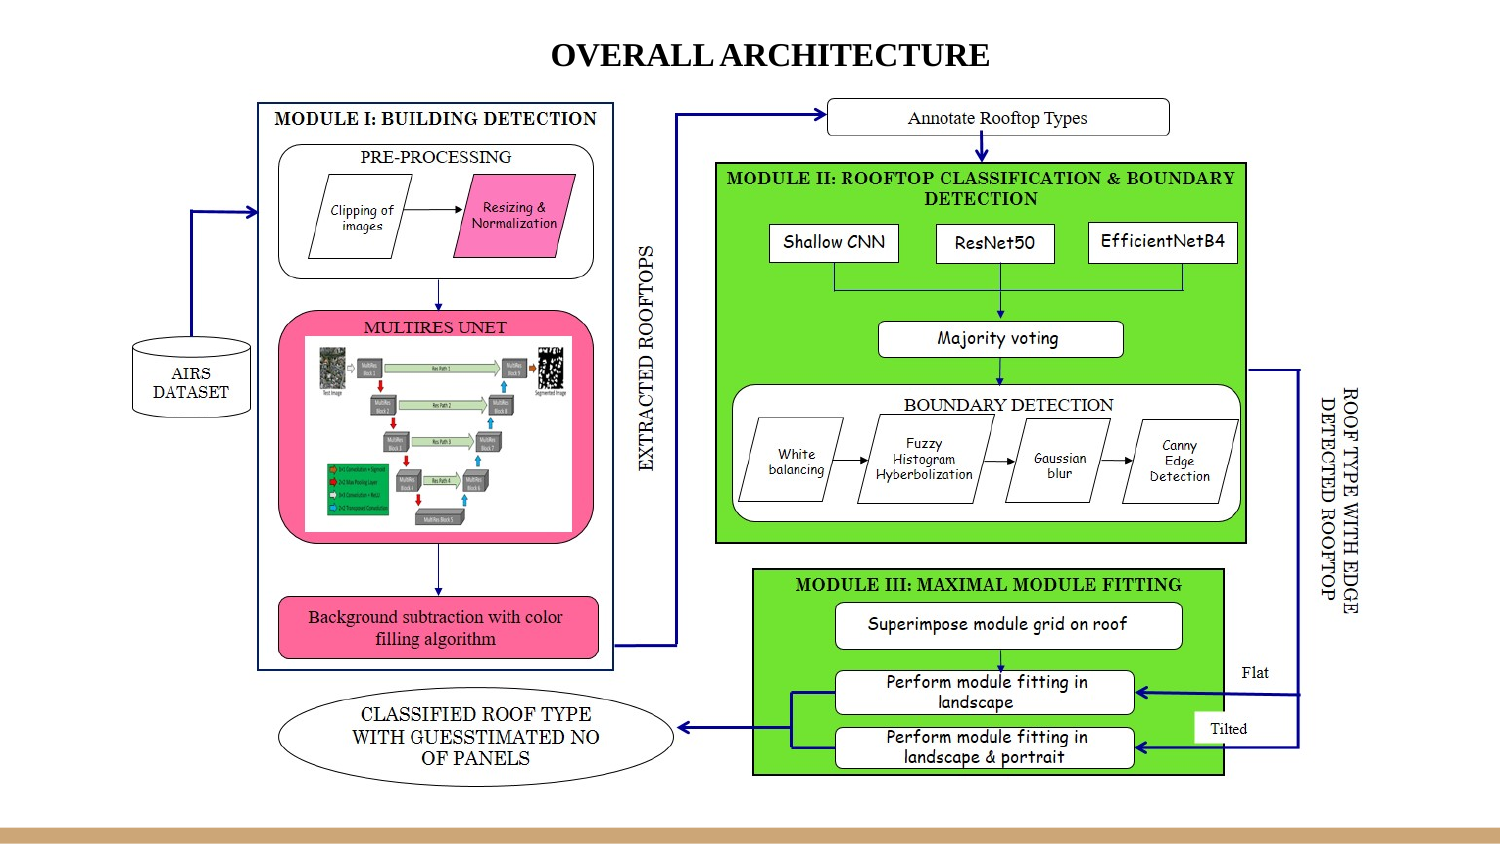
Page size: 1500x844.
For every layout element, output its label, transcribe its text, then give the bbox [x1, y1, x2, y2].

text_box OVERALL ARCHITECTURE [229, 18, 1313, 87]
picture [123, 88, 1377, 794]
